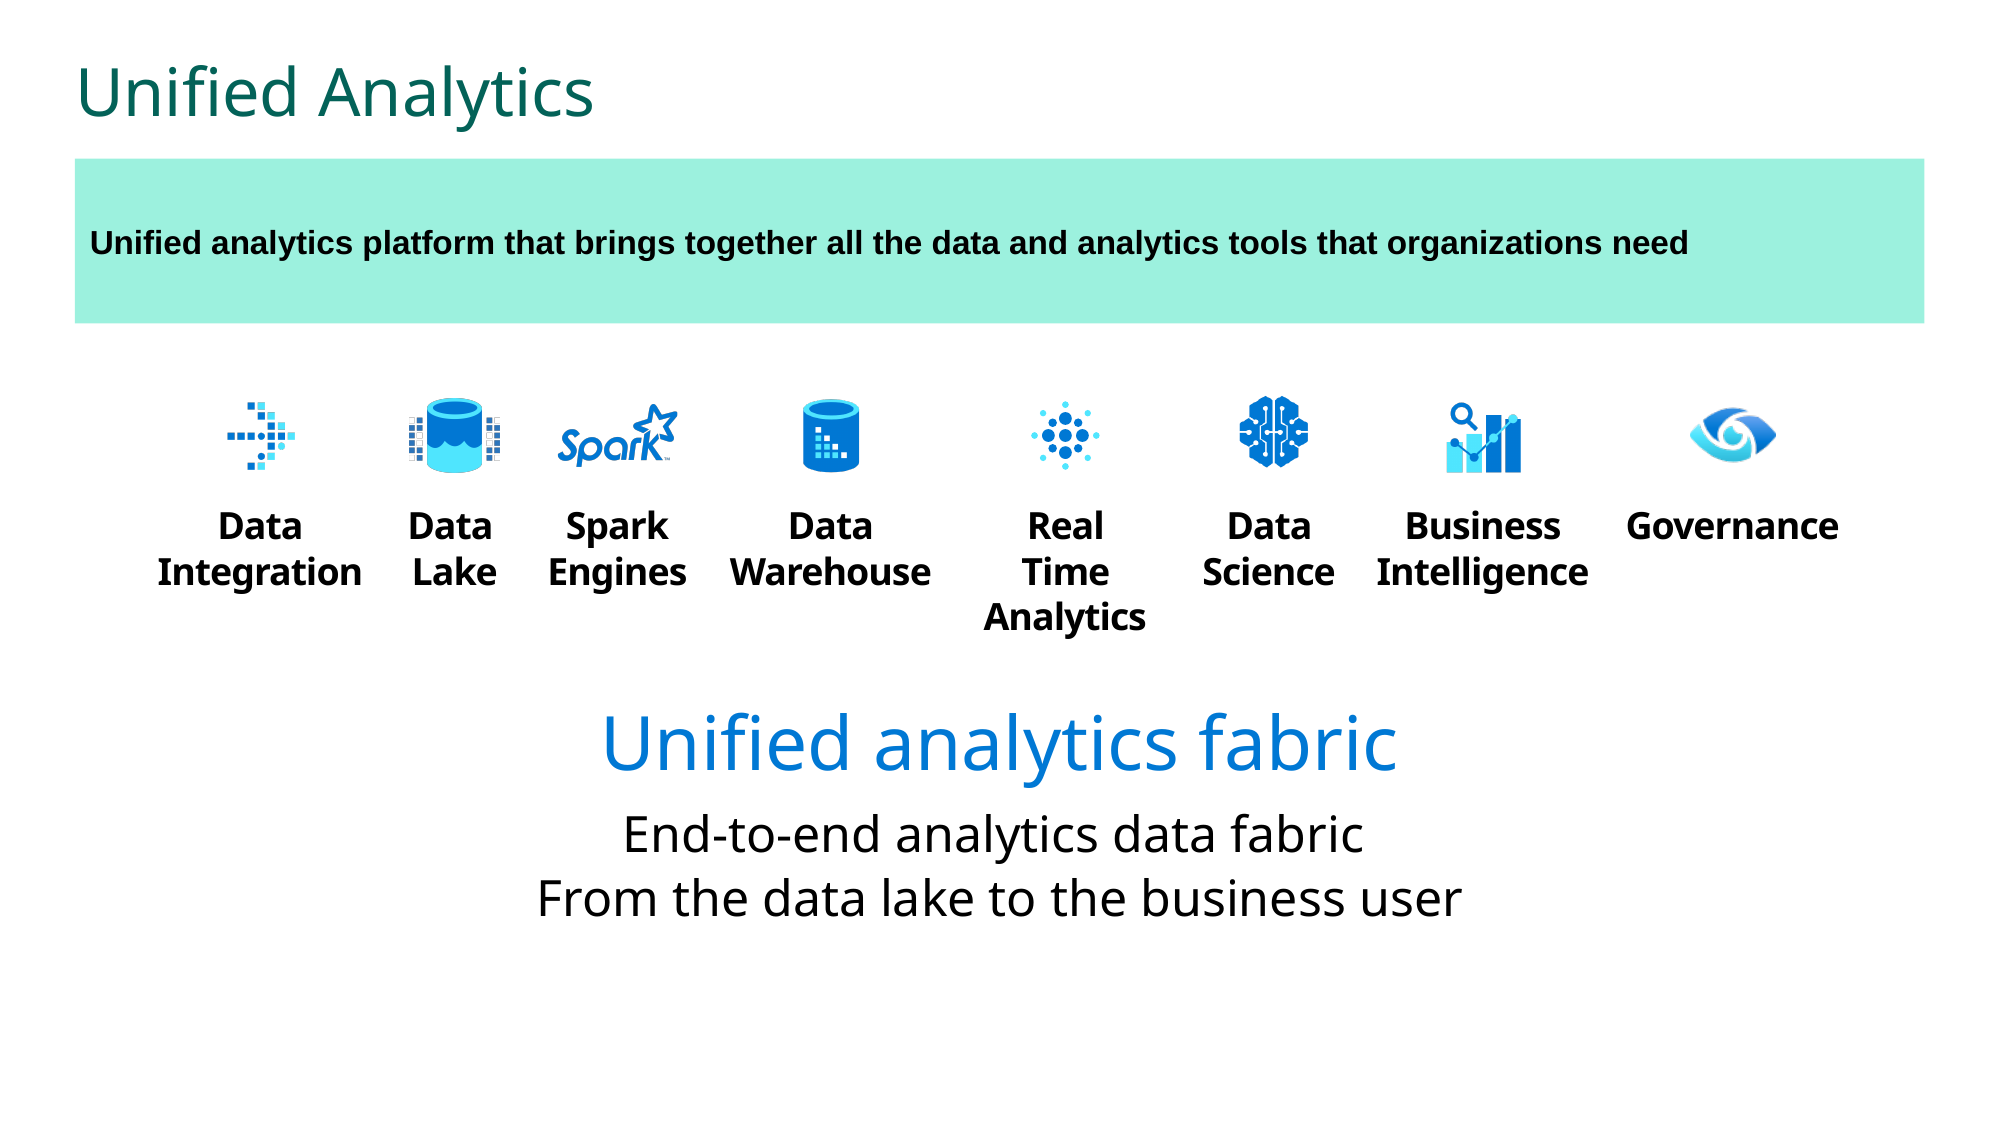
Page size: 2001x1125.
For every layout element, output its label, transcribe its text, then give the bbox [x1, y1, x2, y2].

text_box End-to-end analytics data fabric From the data lake to the business user [90, 802, 1910, 927]
text_box Unified analytics platform that brings together all the data and analytics tools that organizations need [74, 157, 1925, 324]
picture [793, 398, 869, 473]
text_box Unified analytics fabric [598, 695, 1402, 786]
picture [1690, 392, 1776, 478]
picture [1231, 393, 1308, 478]
text_box [95, 365, 1905, 752]
picture [557, 404, 678, 467]
picture [226, 401, 295, 470]
picture [1445, 398, 1521, 473]
picture [409, 398, 500, 473]
picture [1031, 401, 1100, 470]
title Unified Analytics [75, 59, 1925, 134]
